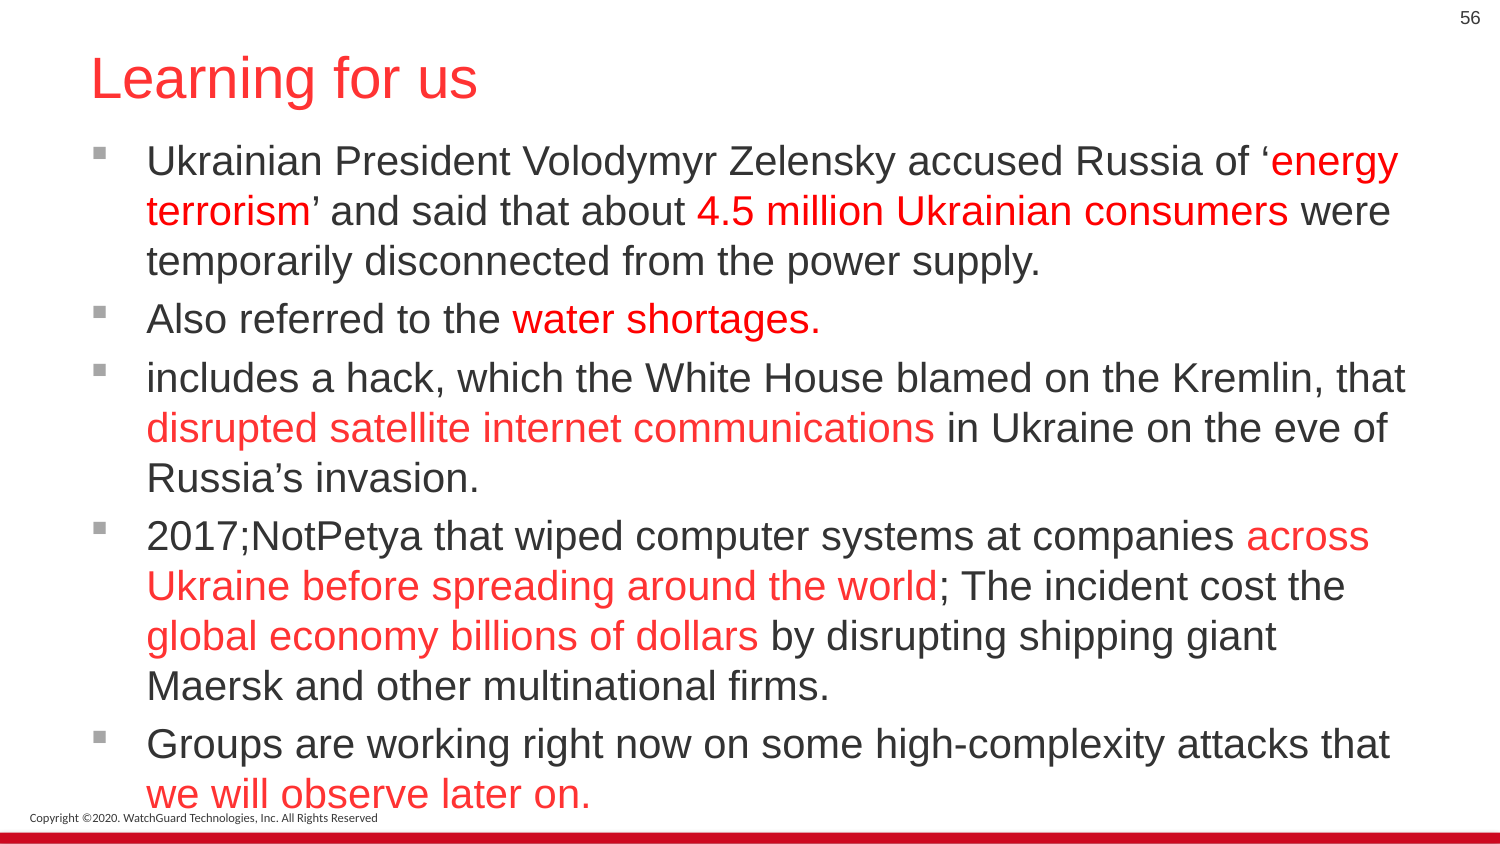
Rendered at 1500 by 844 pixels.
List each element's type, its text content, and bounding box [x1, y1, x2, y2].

title Learning for us [75, 33, 1425, 117]
slide_number 56 [1398, 0, 1497, 40]
list Ukrainian President Volodymyr Zelensky accused Russia of ‘energy terrorism’ and said that about 4.5 million Ukrainian consumers were temporarily disconnected from the power supply. Also referred to the water shortages. includes a hack, which the White House blamed on the Kremlin, that disrupted satellite internet communications in Ukraine on the eve of Russia’s invasion. 2017;NotPetya that wiped computer systems at companies across Ukraine before spreading around the world; The incident cost the global economy billions of dollars by disrupting shipping giant Maersk and other multinational firms. Groups are working right now on some high-complexity attacks that we will observe later on. [75, 126, 1425, 829]
